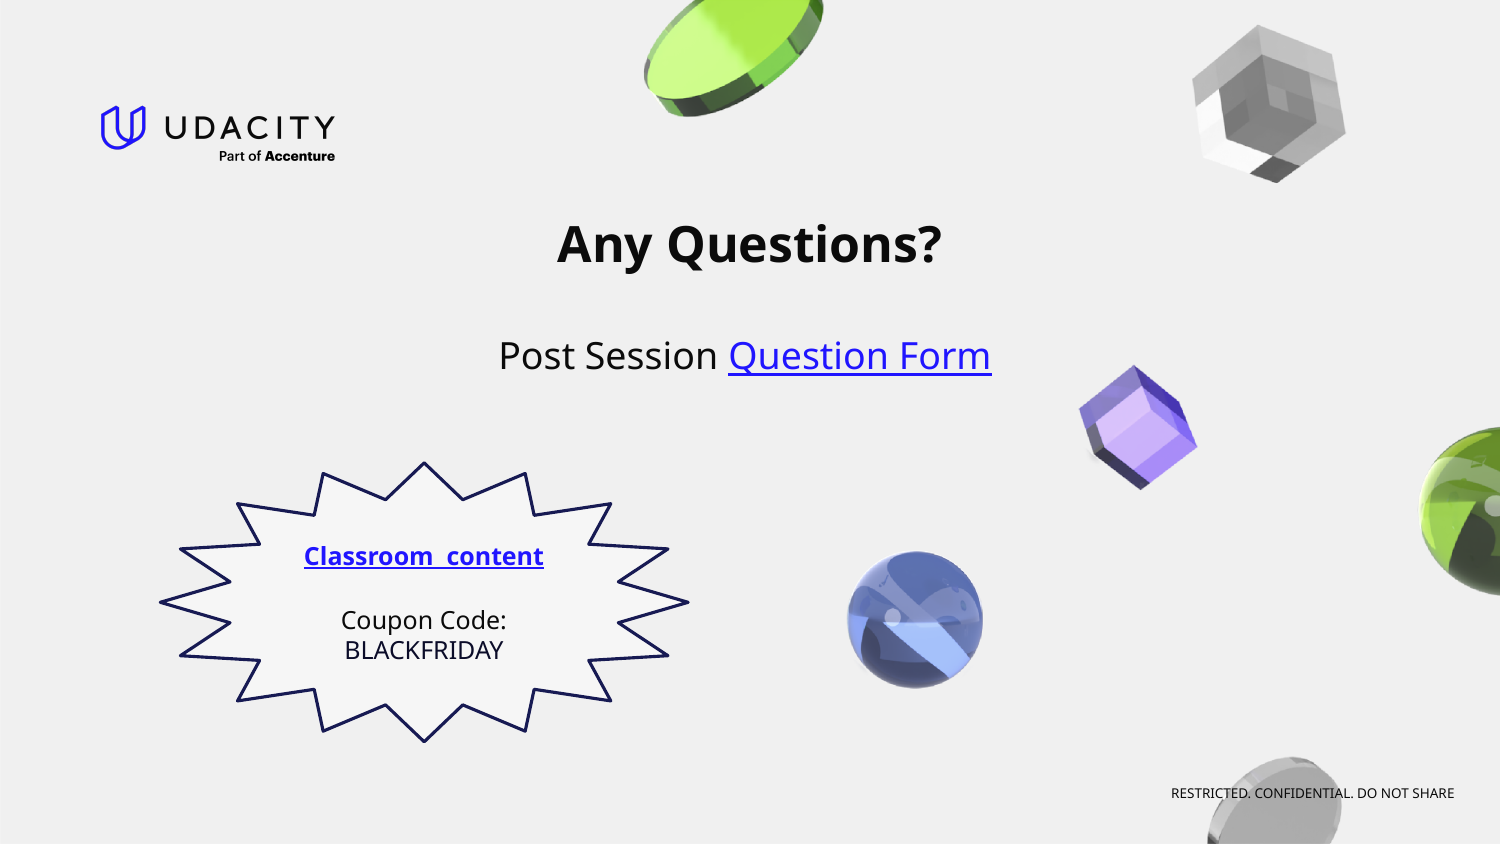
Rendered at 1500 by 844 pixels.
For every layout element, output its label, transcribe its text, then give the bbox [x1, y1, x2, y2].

text_box Classroom content Coupon Code: BLACKFRIDAY [160, 473, 689, 742]
picture [0, 0, 1500, 844]
text_box [590, 543, 692, 604]
title Any Questions? Post Session Question Form [337, 215, 1163, 553]
